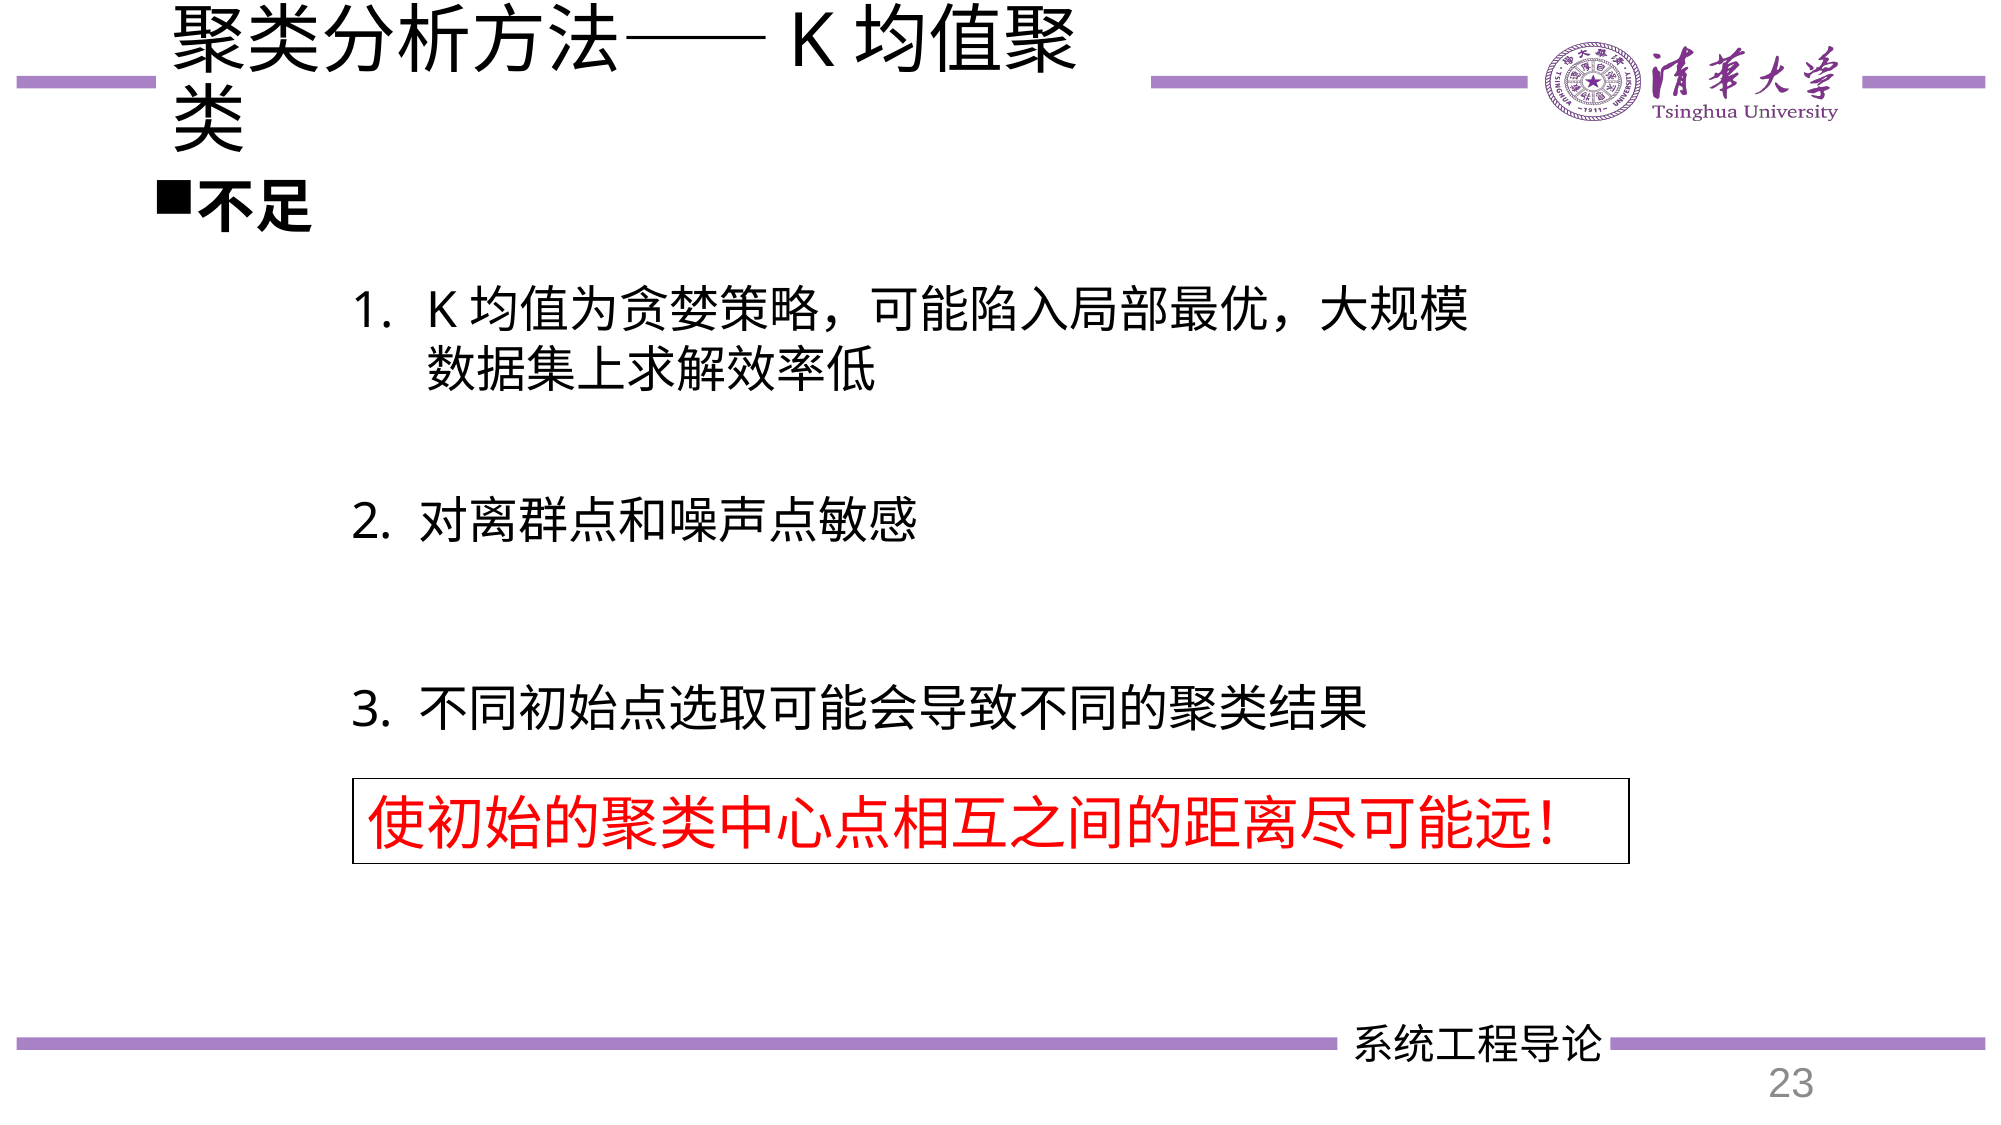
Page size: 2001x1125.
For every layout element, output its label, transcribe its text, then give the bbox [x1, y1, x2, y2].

title 聚类分析方法——K均值聚类 [155, 0, 1152, 191]
text_box 2. 对离群点和噪声点敏感 [336, 480, 1560, 556]
text_box K均值为贪婪策略，可能陷入局部最优，大规模数据集上求解效率低 [336, 270, 1528, 406]
text_box 3. 不同初始点选取可能会导致不同的聚类结果 [336, 668, 1560, 744]
picture [1652, 46, 1838, 121]
slide_number 23 [1610, 1051, 1830, 1112]
text_box 使初始的聚类中心点相互之间的距离尽可能远！ [353, 778, 1629, 864]
picture [1545, 42, 1641, 121]
list 不足 [137, 169, 1863, 1010]
